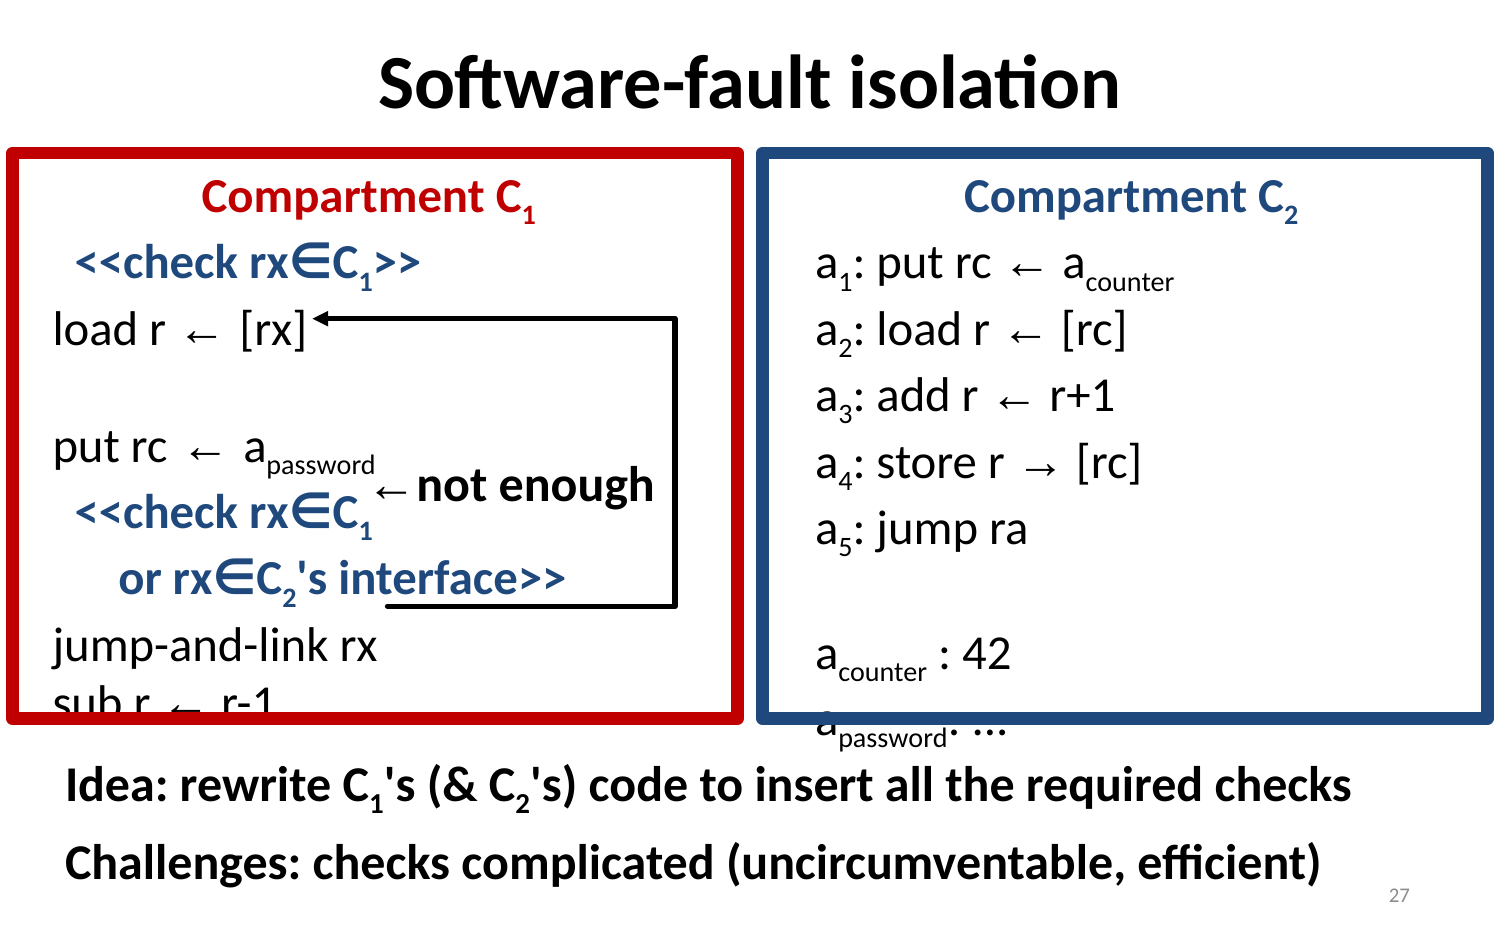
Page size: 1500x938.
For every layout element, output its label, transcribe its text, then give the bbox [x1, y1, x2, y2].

title Software-fault isolation [75, 0, 1425, 157]
text_box ←not enough [351, 444, 670, 520]
slide_number 27 [1074, 868, 1425, 919]
text_box Idea: rewrite C1's (& C2's) code to insert all the required checks Challenges: checks complicated (uncircumventable, efficient) [49, 743, 1388, 894]
text_box [760, 151, 1490, 721]
text_box [10, 151, 740, 721]
